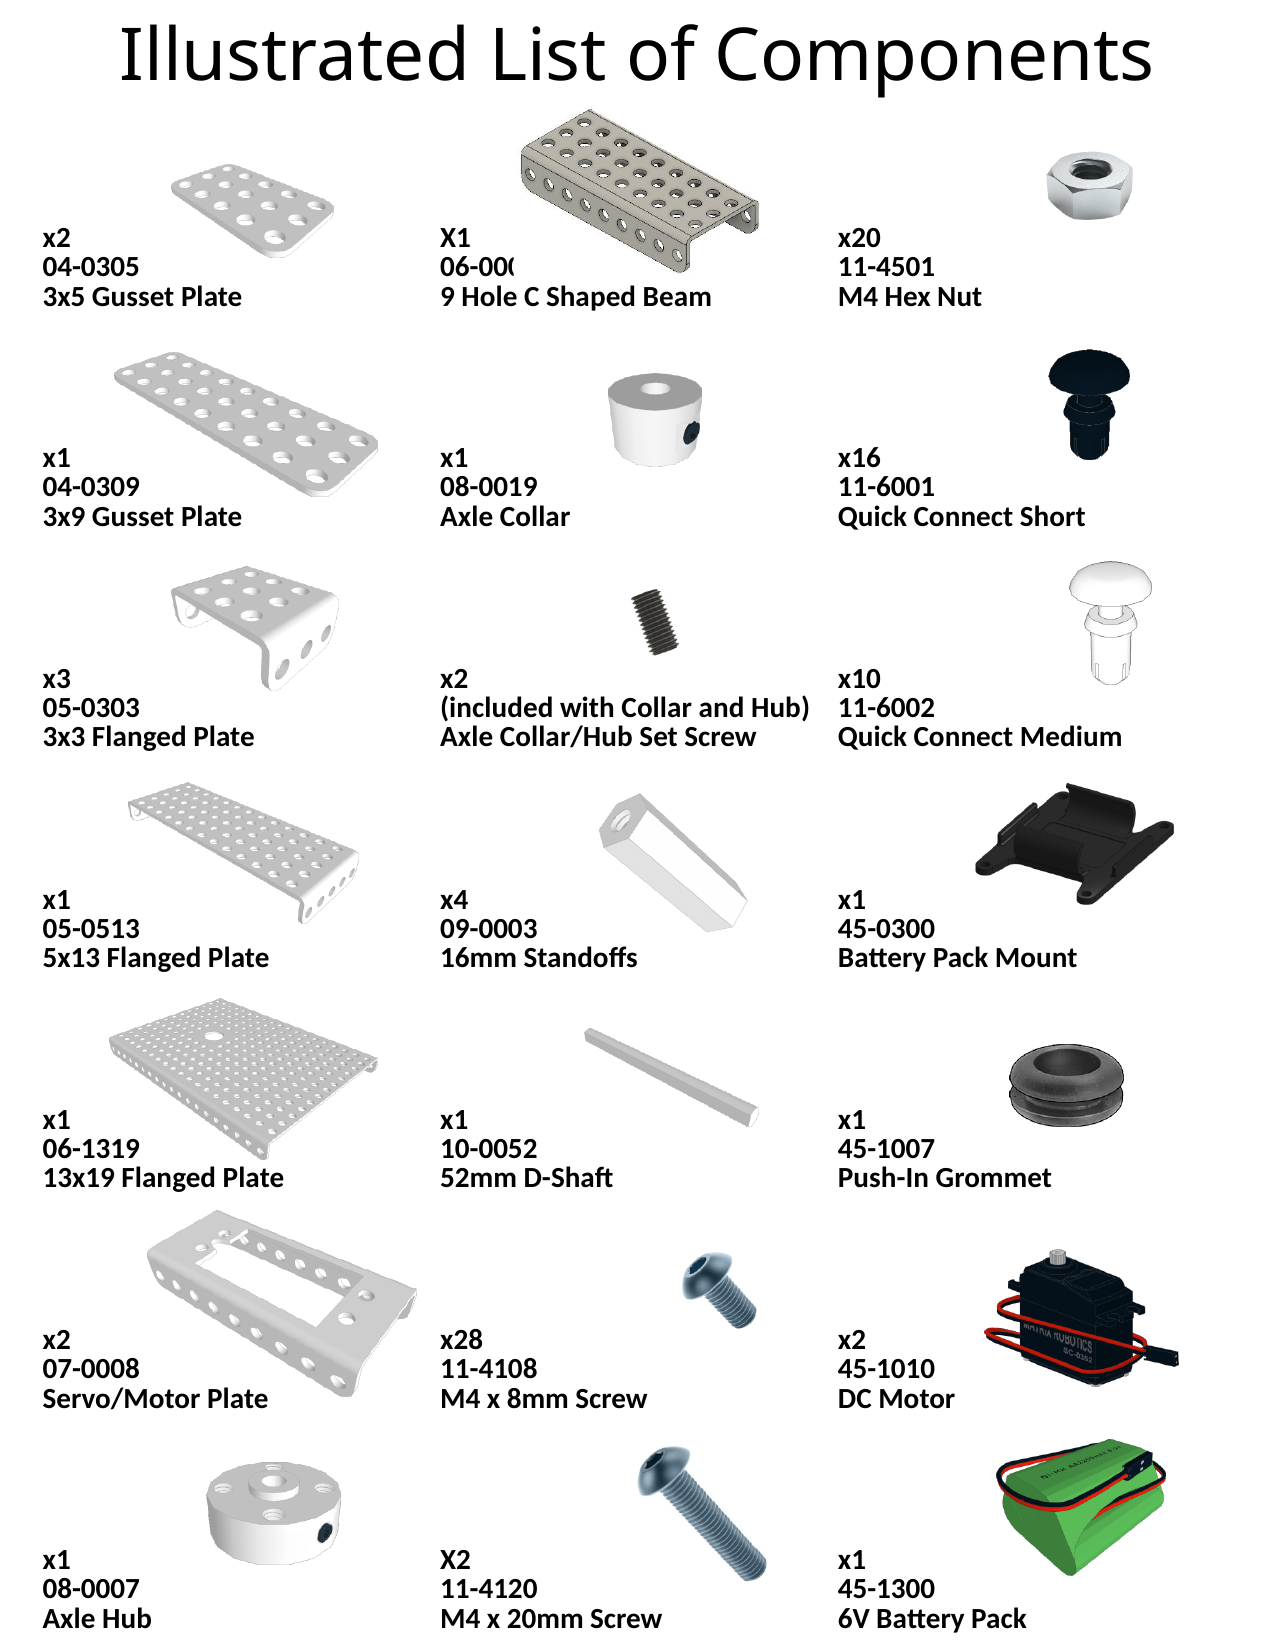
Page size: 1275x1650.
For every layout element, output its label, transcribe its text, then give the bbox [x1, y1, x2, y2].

table_cell x2 (included with Collar and Hub) Axle Collar/Hub Set Screw [436, 535, 834, 756]
table_header x20 11-4501 M4 Hex Nut [834, 95, 1232, 315]
table_cell x28 11-4108 M4 x 8mm Screw [436, 1197, 834, 1417]
table_cell X2 11-4120 M4 x 20mm Screw [436, 1417, 834, 1637]
table_cell x1 08-0007 Axle Hub [39, 1417, 436, 1637]
text_box Illustrated List of Components [104, 0, 1171, 103]
picture [629, 585, 681, 662]
table_header x2 04-0305 3x5 Gusset Plate [39, 95, 436, 315]
picture [984, 1249, 1179, 1387]
picture [996, 1439, 1166, 1576]
picture [1047, 349, 1130, 460]
table_cell x1 08-0019 Axle Collar [436, 315, 834, 535]
table_cell x1 45-1300 6V Battery Pack [834, 1417, 1232, 1637]
table_cell x1 05-0513 5x13 Flanged Plate [39, 756, 436, 977]
picture [590, 782, 758, 950]
picture [171, 164, 334, 258]
picture [513, 103, 764, 280]
picture [1069, 561, 1152, 686]
picture [108, 998, 378, 1160]
picture [114, 352, 378, 498]
table_cell x1 06-1319 13x19 Flanged Plate [39, 977, 436, 1197]
table_header X1 06-0009 9 Hole C Shaped Beam [436, 103, 834, 315]
table_cell x1 45-1007 Push-In Grommet [834, 977, 1232, 1197]
table_cell x1 45-0300 Battery Pack Mount [834, 756, 1232, 977]
table_cell x2 07-0008 Servo/Motor Plate [39, 1197, 436, 1417]
picture [147, 1210, 417, 1397]
picture [1042, 138, 1137, 233]
picture [974, 782, 1174, 905]
table_cell x16 11-6001 Quick Connect Short [834, 315, 1232, 535]
picture [127, 782, 359, 924]
table_cell x4 09-0003 16mm Standoffs [436, 756, 834, 977]
picture [171, 566, 339, 691]
picture [1009, 1044, 1124, 1127]
table_cell x1 04-0309 3x9 Gusset Plate [39, 315, 436, 535]
table_cell x1 10-0052 52mm D-Shaft [436, 977, 834, 1197]
table_cell x10 11-6002 Quick Connect Medium [834, 535, 1232, 756]
picture [608, 373, 702, 467]
picture [678, 1249, 760, 1331]
picture [637, 1445, 767, 1582]
table_cell x3 05-0303 3x3 Flanged Plate [39, 535, 436, 756]
picture [206, 1462, 341, 1565]
picture [584, 1028, 759, 1127]
table_cell x2 45-1010 DC Motor [834, 1197, 1232, 1417]
